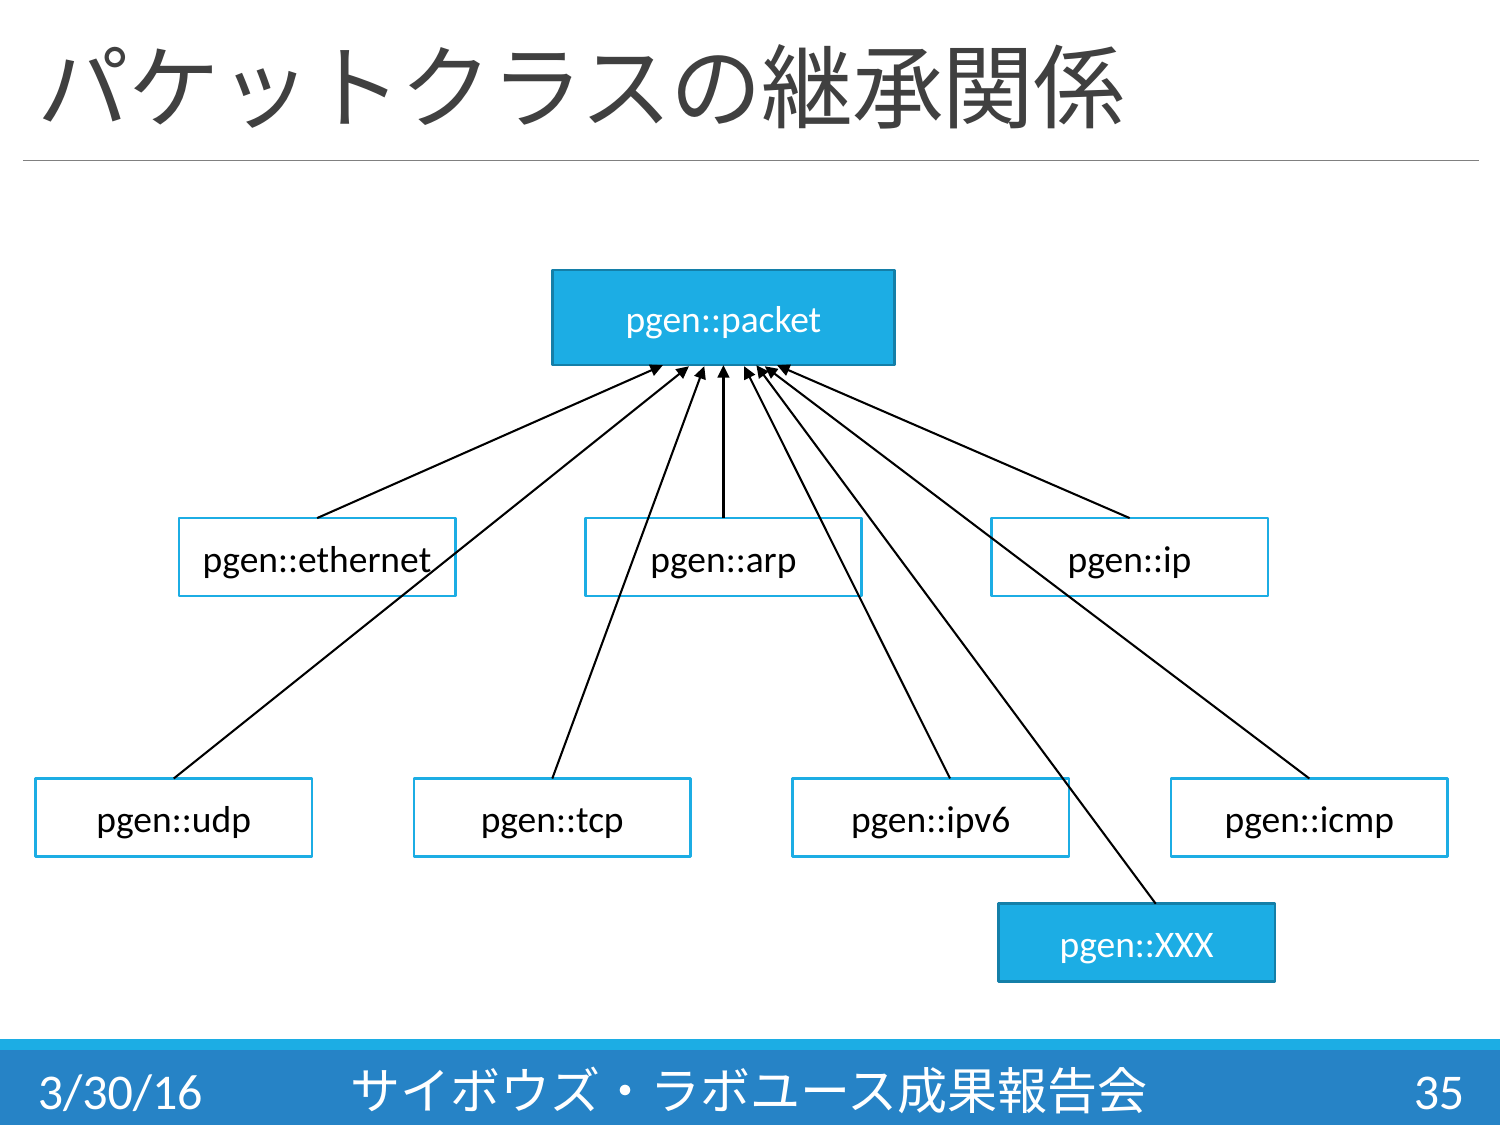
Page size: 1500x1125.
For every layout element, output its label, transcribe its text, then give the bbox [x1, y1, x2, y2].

text_box pgen::udp [34, 777, 313, 858]
text_box pgen::arp [715, 517, 740, 597]
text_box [743, 365, 755, 779]
slide_number 35 [1269, 1059, 1480, 1120]
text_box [696, 365, 705, 779]
text_box pgen::packet [551, 269, 896, 366]
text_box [173, 365, 690, 779]
text_box pgen::icmp [1170, 777, 1449, 858]
footer サイボウズ・ラボユース成果報告会 [249, 1059, 1249, 1120]
text_box pgen::XXX [997, 902, 1276, 983]
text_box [755, 364, 1157, 905]
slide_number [22, 1059, 227, 1120]
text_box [1162, 365, 1310, 779]
text_box pgen::tcp [413, 787, 692, 858]
title パケットクラスの継承関係 [22, 20, 1480, 148]
